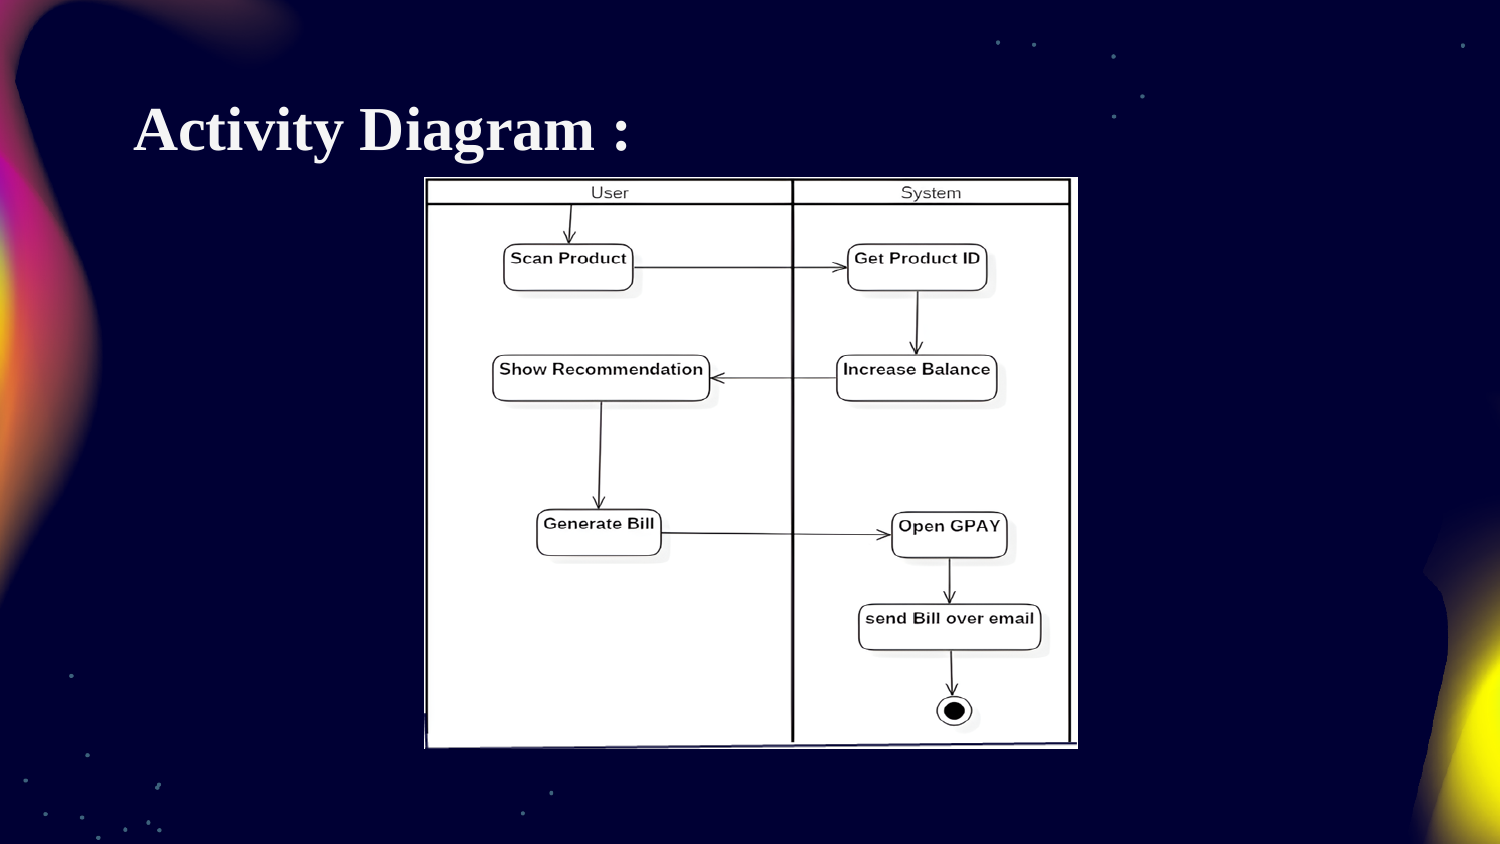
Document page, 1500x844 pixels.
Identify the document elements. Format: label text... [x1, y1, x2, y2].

picture [0, 0, 1500, 844]
title Activity Diagram : [118, 72, 1382, 167]
